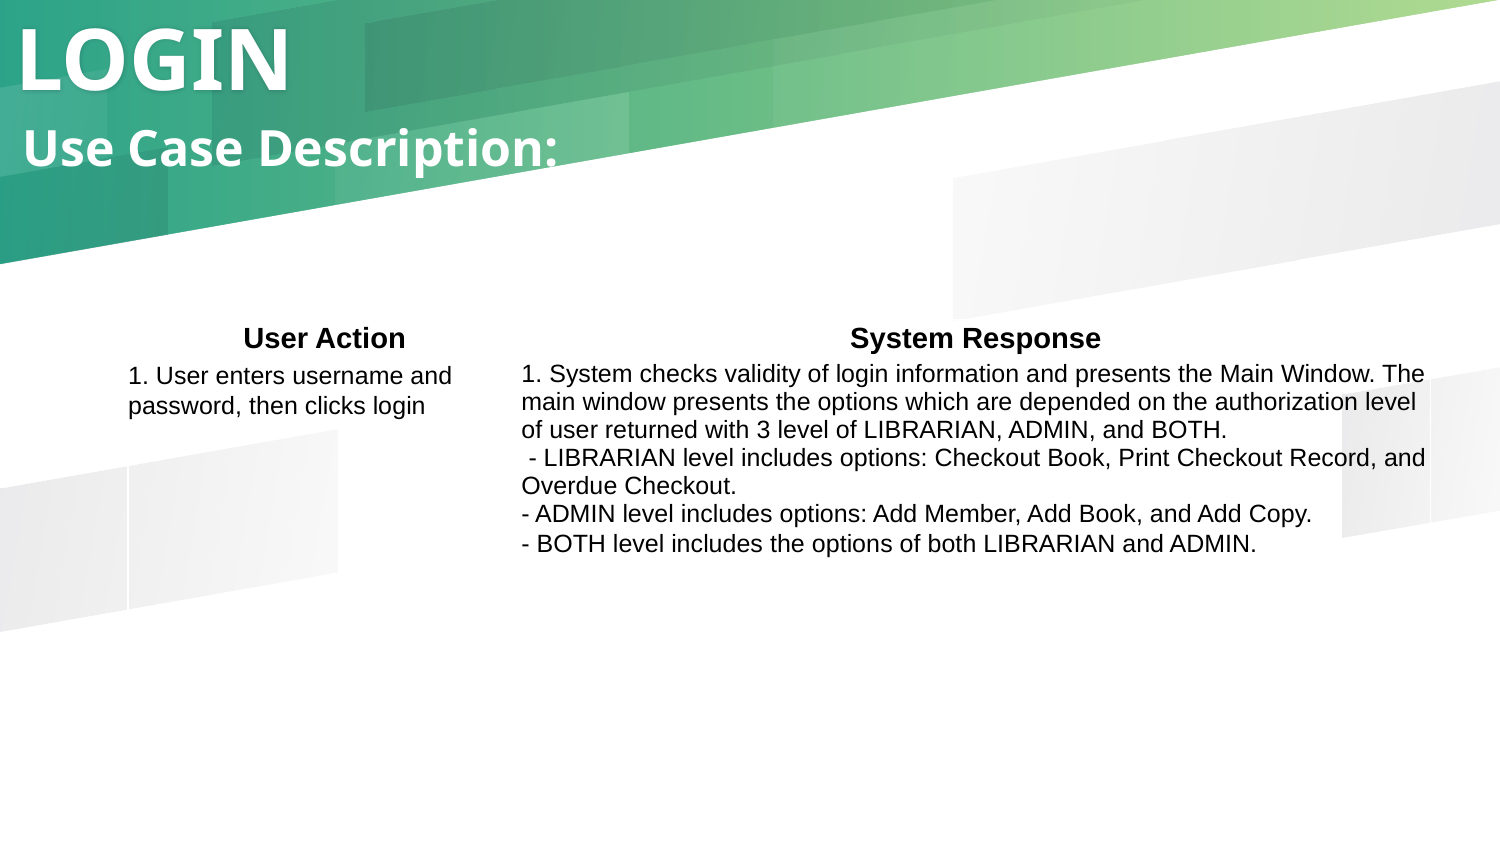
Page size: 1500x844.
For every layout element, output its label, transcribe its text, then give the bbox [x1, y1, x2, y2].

list Use Case Description: [22, 106, 568, 179]
table_header User Action [129, 320, 521, 359]
table_cell 1. User enters username and password, then clicks login [129, 361, 521, 692]
table_header System Response [522, 320, 1430, 359]
table_cell 1. System checks validity of login information and presents the Main Window. The main window presents the options which are depended on the authorization level of user returned with 3 level of LIBRARIAN, ADMIN, and BOTH. - LIBRARIAN level includes options: Checkout Book, Print Checkout Record, and Overdue Checkout. - ADMIN level includes options: Add Member, Add Book, and Add Copy. - BOTH level includes the options of both LIBRARIAN and ADMIN. [522, 361, 1430, 692]
title LOGIN [14, 4, 362, 109]
